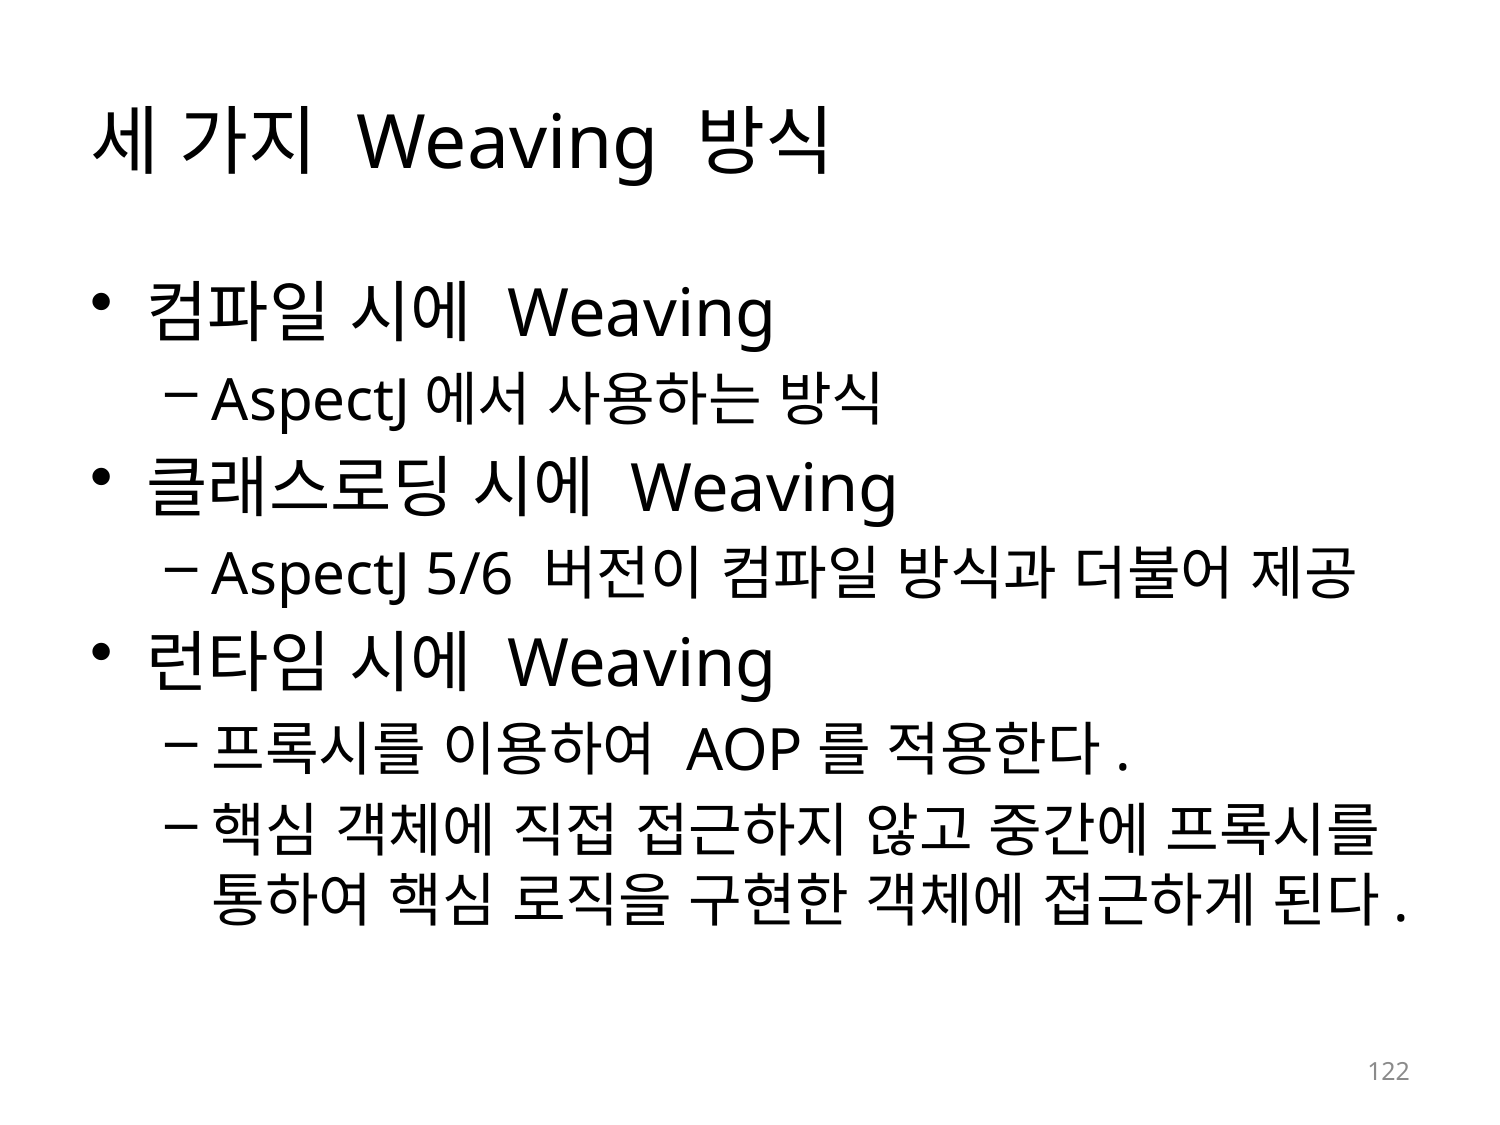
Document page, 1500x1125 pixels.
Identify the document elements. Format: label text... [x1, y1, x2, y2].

list 컴파일 시에 Weaving AspectJ에서 사용하는 방식 클래스로딩 시에 Weaving AspectJ 5/6 버전이 컴파일 방식과 더불어 제공 런타임 시에 Weaving 프록시를 이용하여 AOP를 적용한다. 핵심 객체에 직접 접근하지 않고 중간에 프록시를 통하여 핵심 로직을 구현한 객체에 접근하게 된다. [75, 262, 1425, 1005]
slide_number 122 [1074, 1042, 1425, 1103]
title 세 가지 Weaving 방식 [75, 45, 1425, 233]
